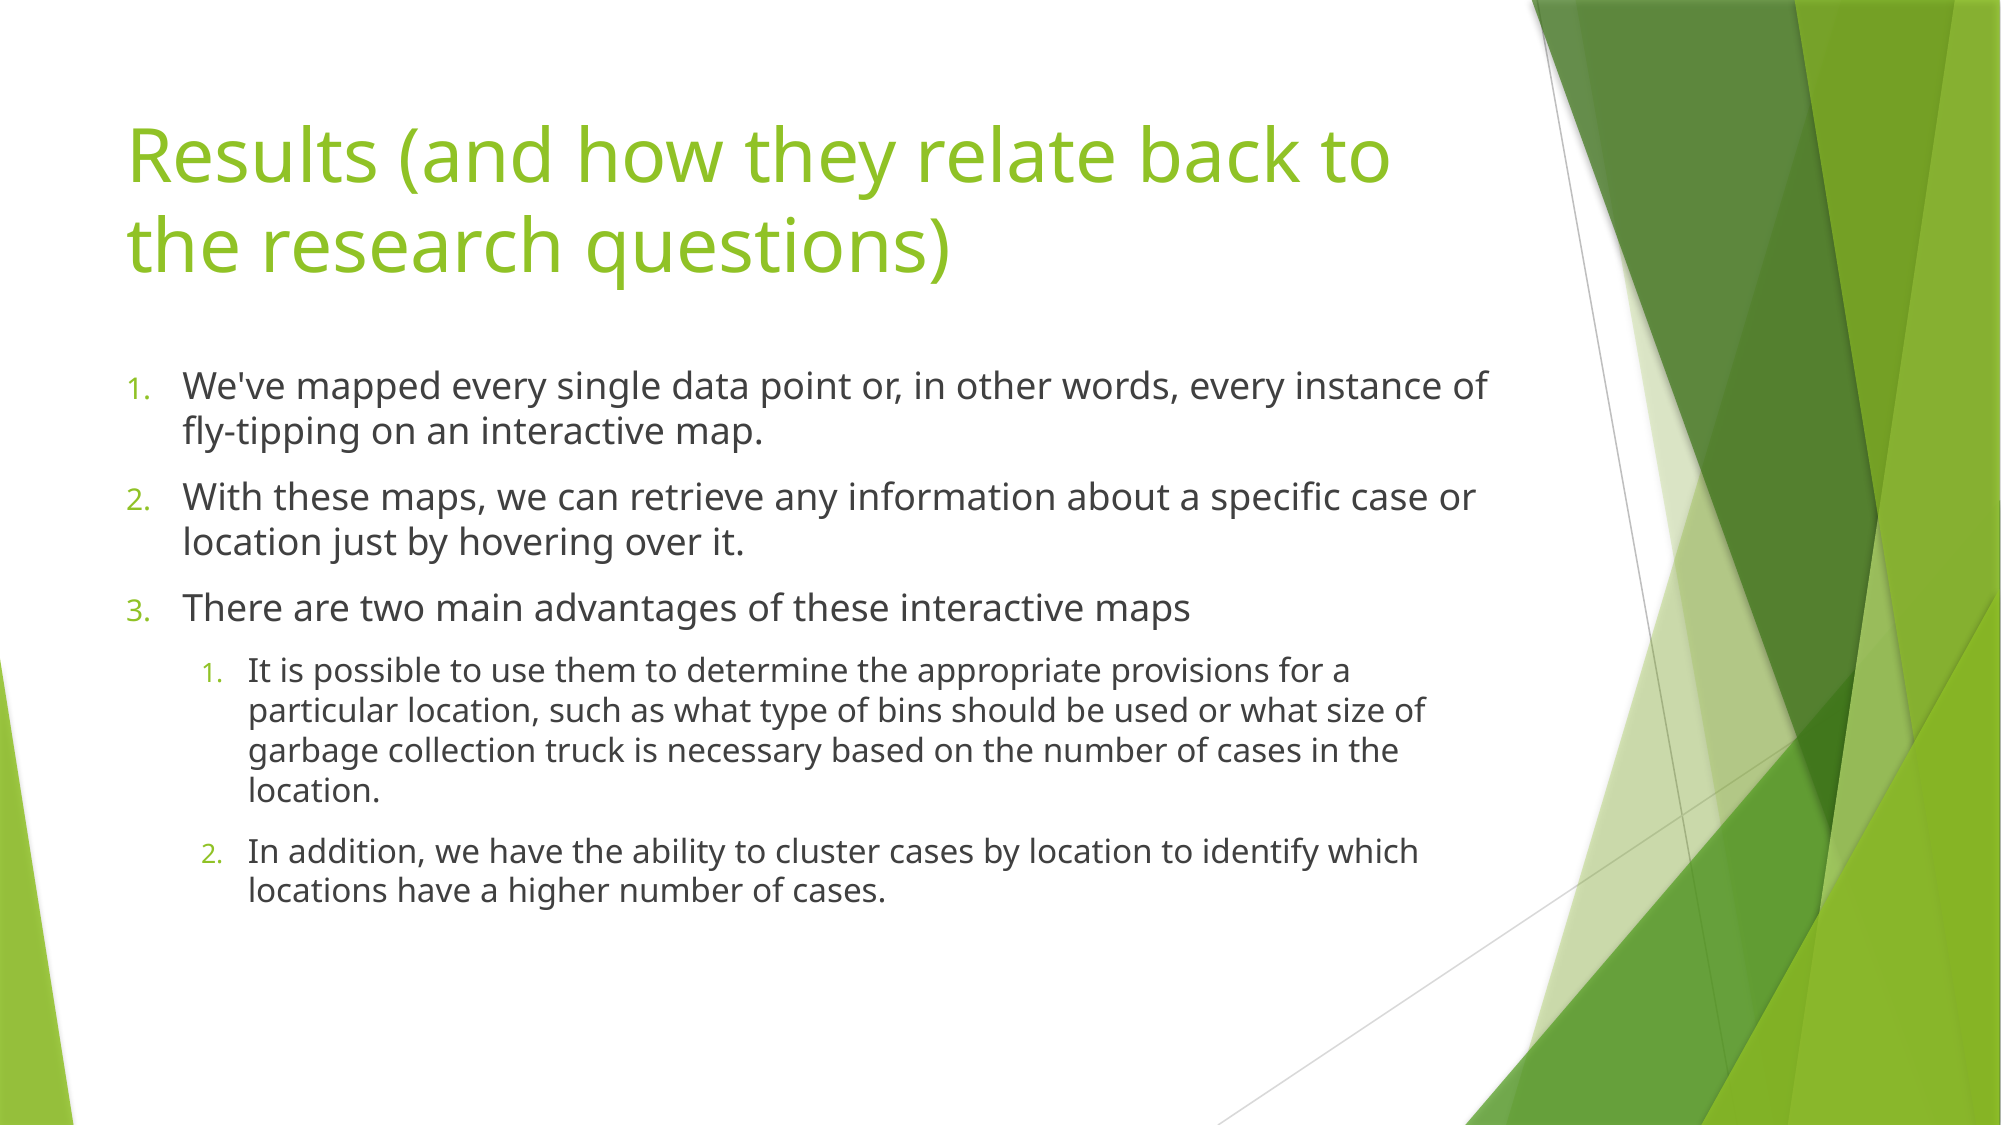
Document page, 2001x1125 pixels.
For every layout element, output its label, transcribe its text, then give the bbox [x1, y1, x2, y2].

title Results (and how they relate back to the research questions) [111, 99, 1522, 317]
list We've mapped every single data point or, in other words, every instance of fly-tipping on an interactive map. With these maps, we can retrieve any information about a specific case or location just by hovering over it. There are two main advantages of these interactive maps It is possible to use them to determine the appropriate provisions for a particular location, such as what type of bins should be used or what size of garbage collection truck is necessary based on the number of cases in the location. In addition, we have the ability to cluster cases by location to identify which locations have a higher number of cases. [111, 354, 1522, 992]
